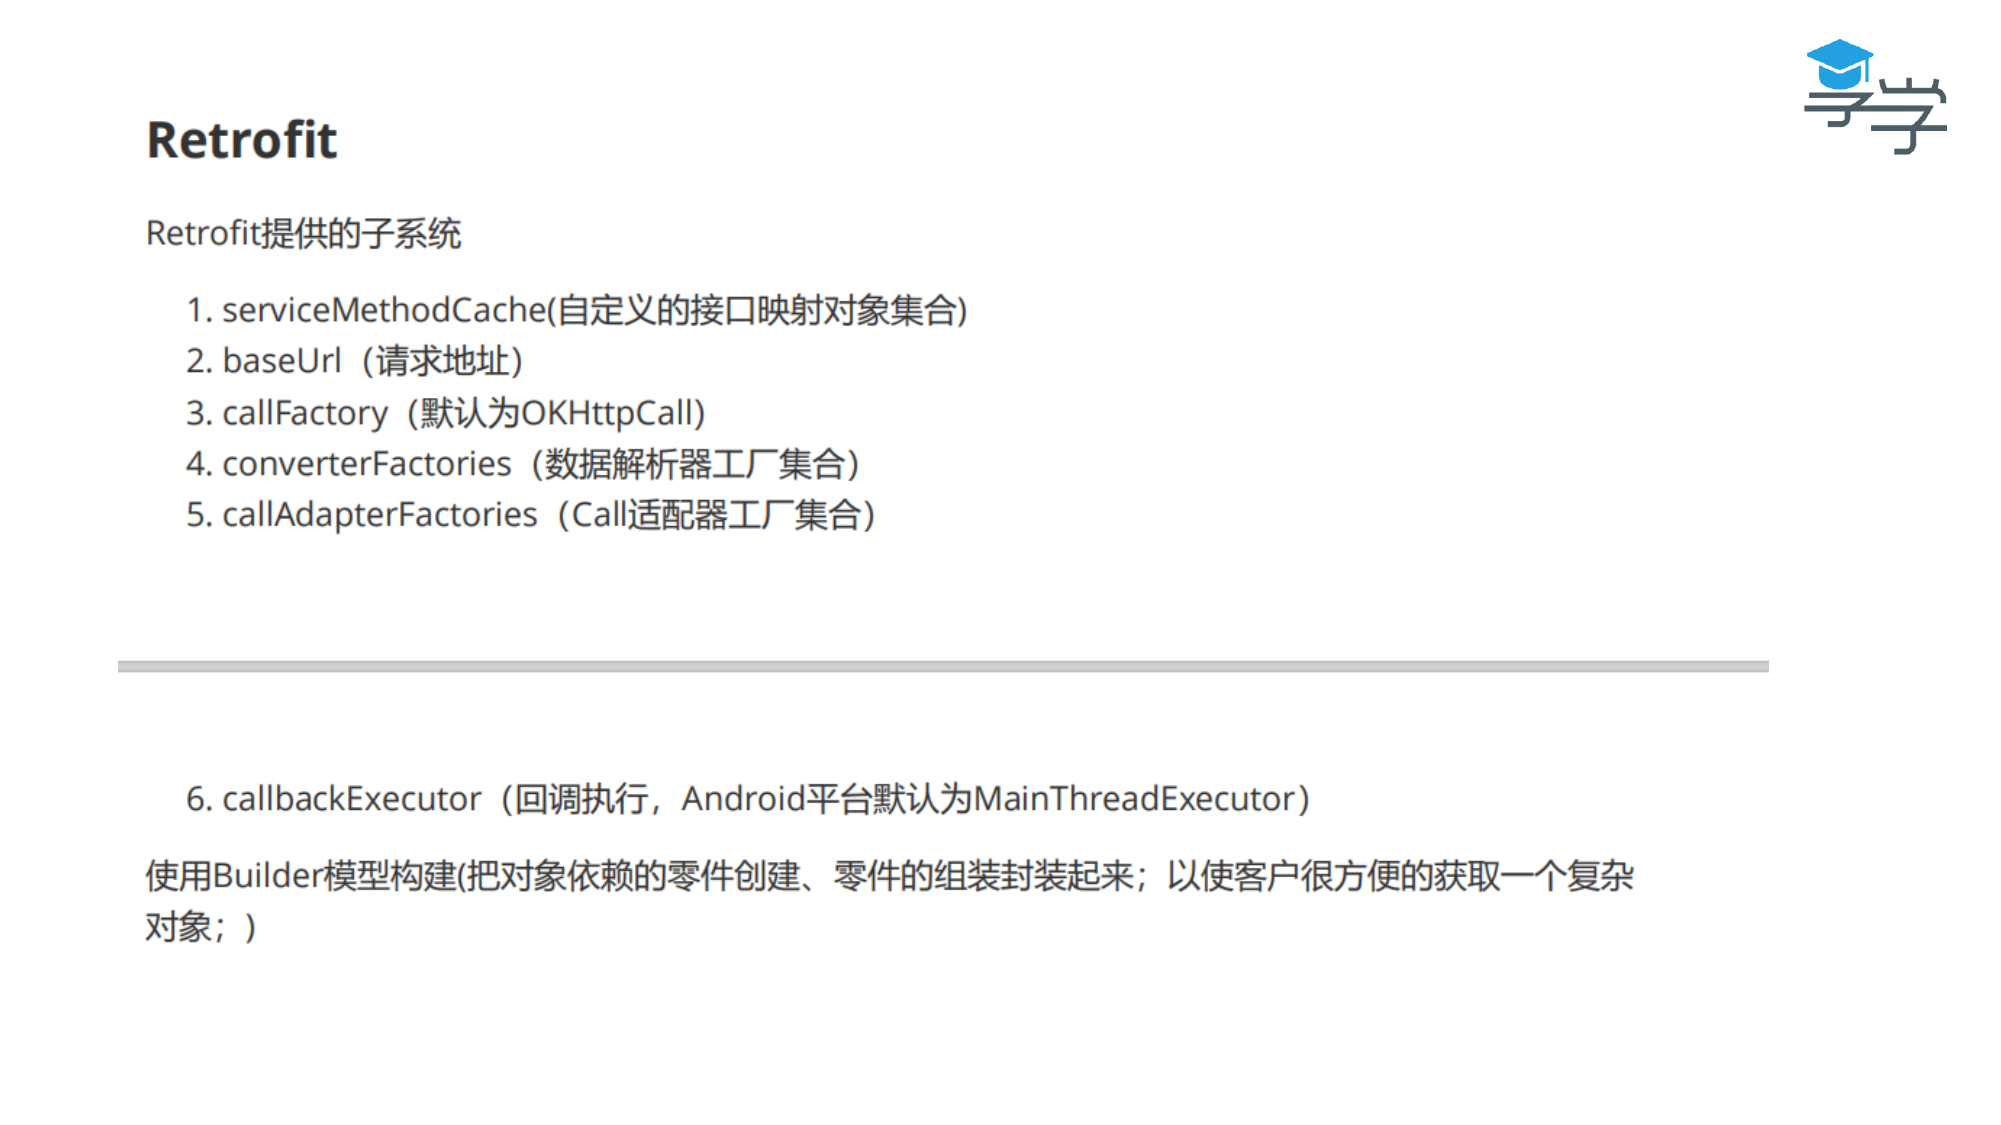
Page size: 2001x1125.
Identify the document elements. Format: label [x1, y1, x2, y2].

picture [1799, 20, 1952, 173]
picture [118, 107, 1769, 967]
